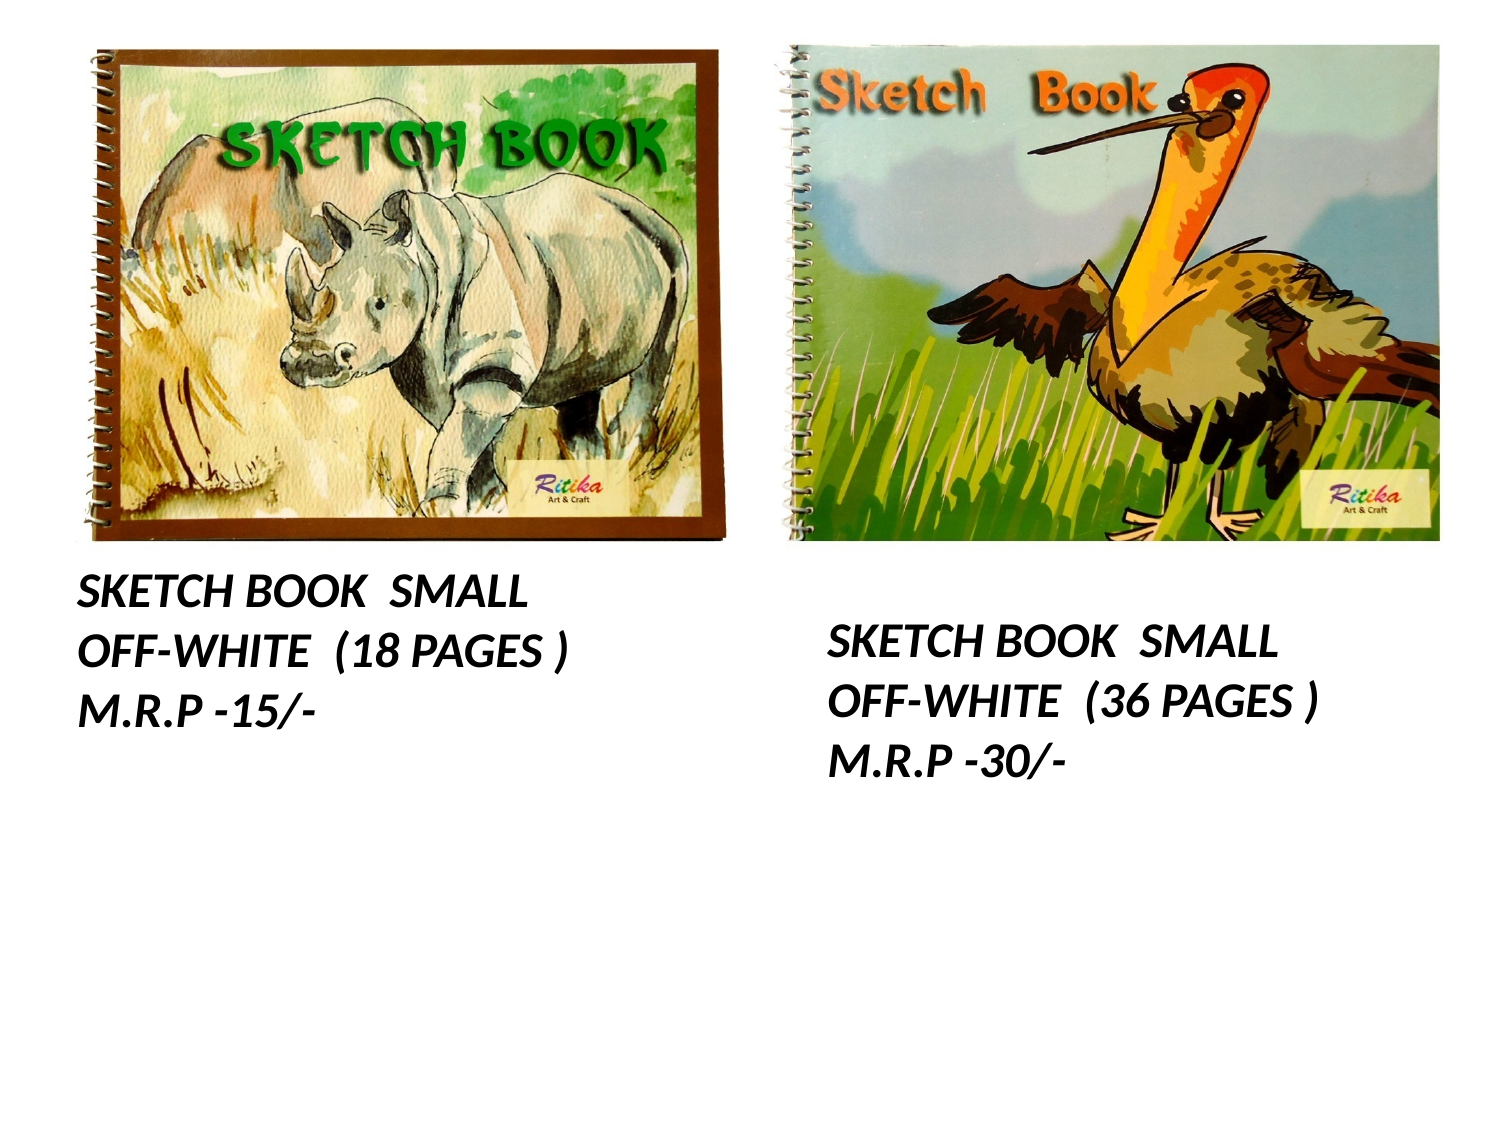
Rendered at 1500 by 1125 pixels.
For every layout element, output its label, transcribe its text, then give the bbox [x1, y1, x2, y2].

text_box SKETCH BOOK SMALL OFF-WHITE (18 PAGES ) M.R.P -15/- [62, 549, 813, 745]
picture [774, 37, 1455, 551]
picture [74, 37, 738, 551]
text_box SKETCH BOOK SMALL OFF-WHITE (36 PAGES ) M.R.P -30/- [812, 599, 1438, 795]
